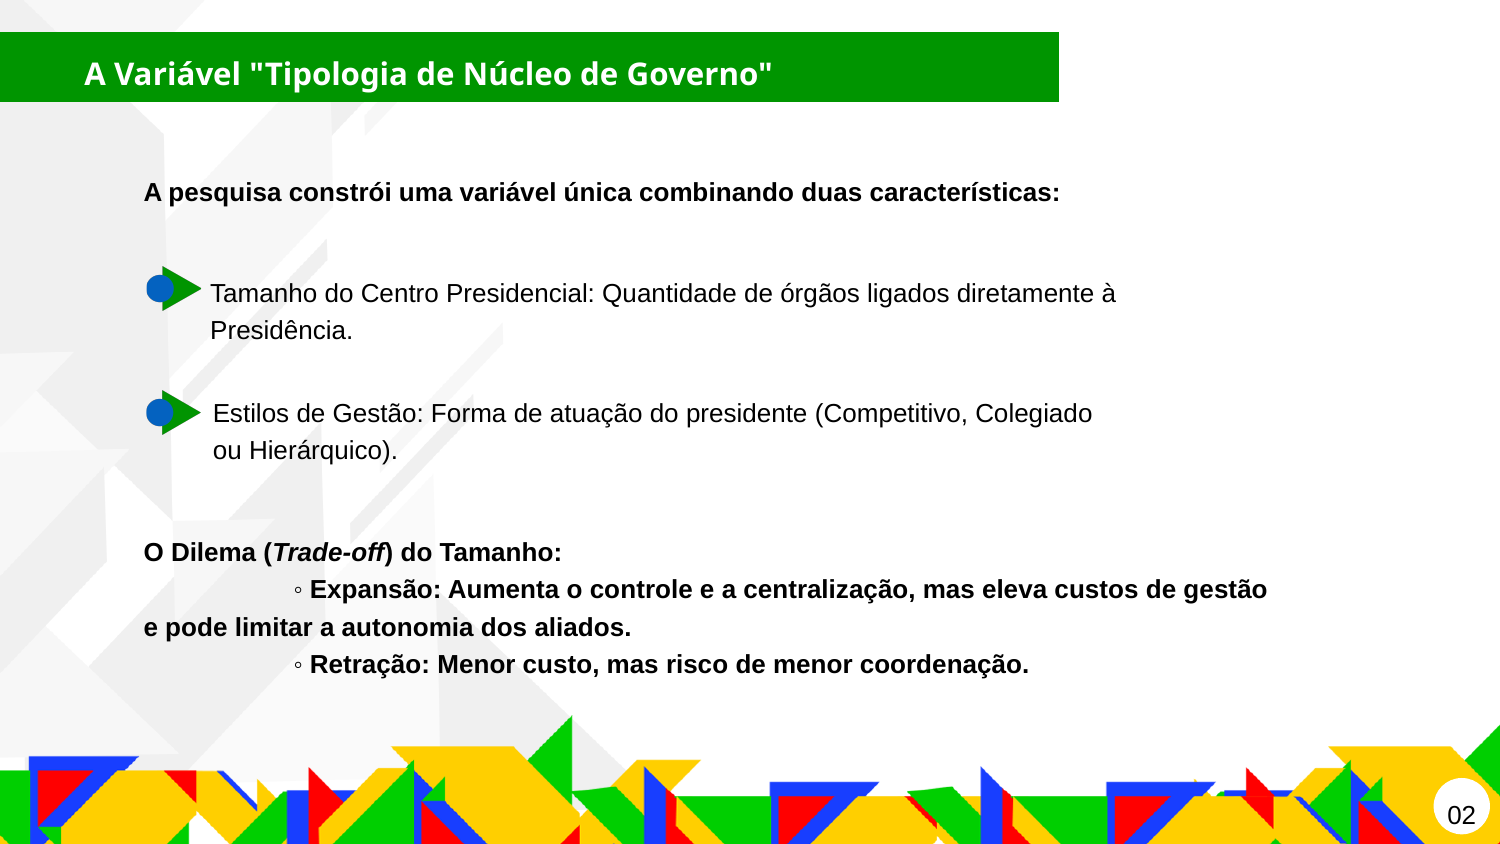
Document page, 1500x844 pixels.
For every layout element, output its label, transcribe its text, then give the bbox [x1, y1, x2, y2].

text_box [146, 266, 202, 311]
text_box A pesquisa constrói uma variável única combinando duas características: [143, 169, 1272, 207]
text_box A Variável "Tipologia de Núcleo de Governo" [84, 46, 1037, 92]
text_box Estilos de Gestão: Forma de atuação do presidente (Competitivo, Colegiado ou Hierárquico). [212, 390, 1099, 466]
text_box 02 [1447, 835, 1477, 844]
text_box O Dilema (Trade-off) do Tamanho: ◦ Expansão: Aumenta o controle e a centralização, mas eleva custos de gestão e pode limitar a autonomia dos aliados. ◦ Retração: Menor custo, mas risco de menor coordenação. [143, 529, 1272, 679]
text_box [146, 390, 201, 435]
text_box [0, 32, 1060, 103]
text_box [1433, 777, 1490, 835]
text_box [0, 0, 1500, 844]
text_box Tamanho do Centro Presidencial: Quantidade de órgãos ligados diretamente à Presidência. [210, 270, 1136, 346]
